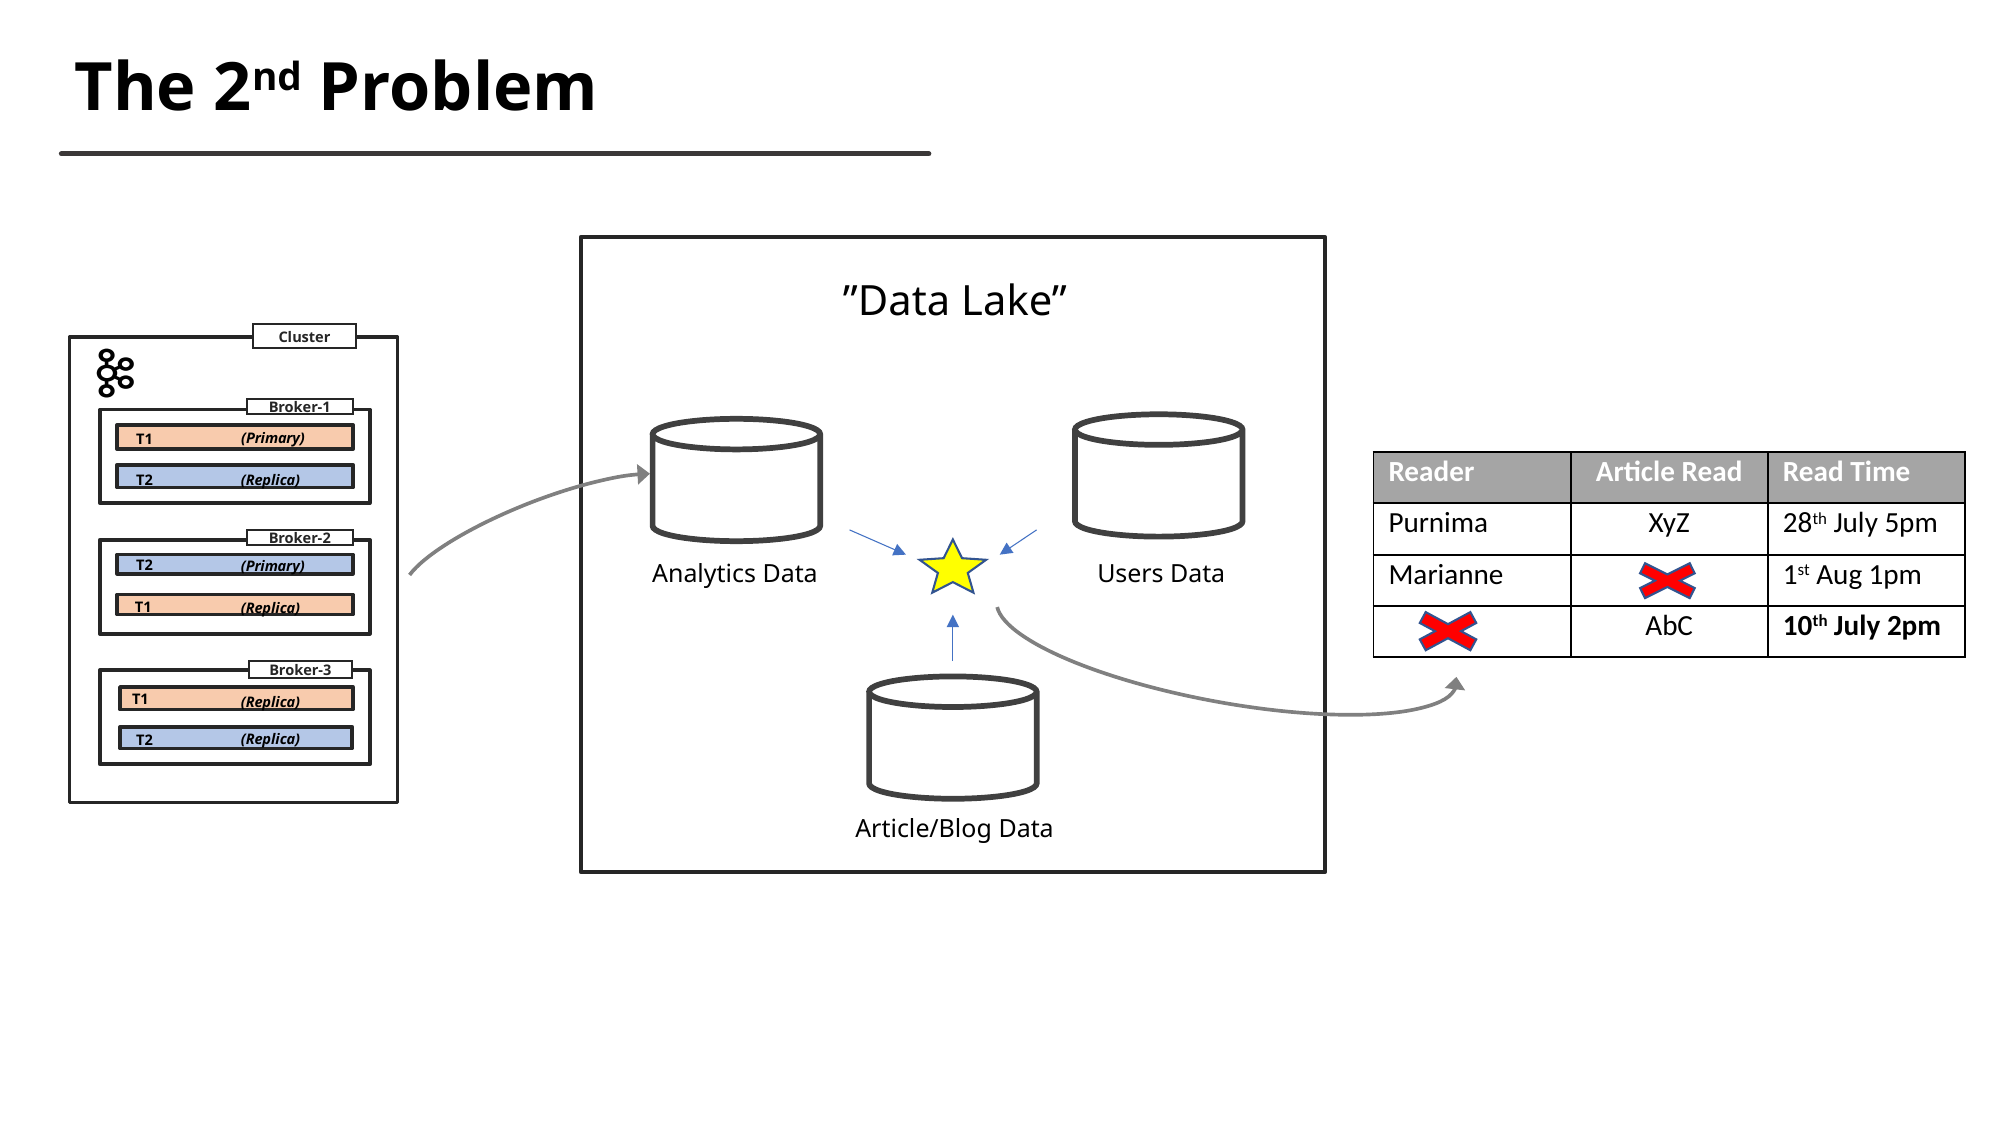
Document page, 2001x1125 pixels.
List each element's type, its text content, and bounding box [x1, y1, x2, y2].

text_box [1638, 561, 1697, 600]
text_box [996, 606, 1466, 716]
text_box ”Data Lake” [828, 266, 1083, 332]
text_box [849, 529, 906, 555]
text_box Article/Blog Data [840, 804, 1070, 850]
table_cell 28th July 5pm [1769, 504, 1964, 554]
text_box Users Data [1082, 550, 1241, 596]
text_box [1073, 413, 1244, 538]
table_cell Purnima [1374, 504, 1570, 554]
table_cell AbC [1572, 607, 1767, 656]
table_cell XyZ [1572, 504, 1767, 554]
table_header Read Time [1769, 453, 1964, 502]
table_cell 1st Aug 1pm [1769, 556, 1964, 605]
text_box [69, 324, 398, 803]
table_cell Marianne [1374, 556, 1570, 605]
table_header Reader [1374, 453, 1570, 502]
text_box The 2nd Problem [59, 36, 614, 131]
text_box [868, 675, 1038, 800]
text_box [99, 529, 370, 634]
table_header Article Read [1572, 453, 1767, 502]
text_box [1418, 610, 1478, 652]
text_box [409, 464, 650, 576]
text_box [916, 537, 990, 595]
table_cell 10th July 2pm [1769, 607, 1964, 656]
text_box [99, 660, 370, 765]
table_cell [1572, 556, 1767, 605]
text_box Analytics Data [637, 550, 834, 596]
text_box [651, 417, 822, 543]
table_cell [1374, 607, 1570, 656]
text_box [999, 529, 1037, 555]
text_box [580, 236, 1326, 873]
